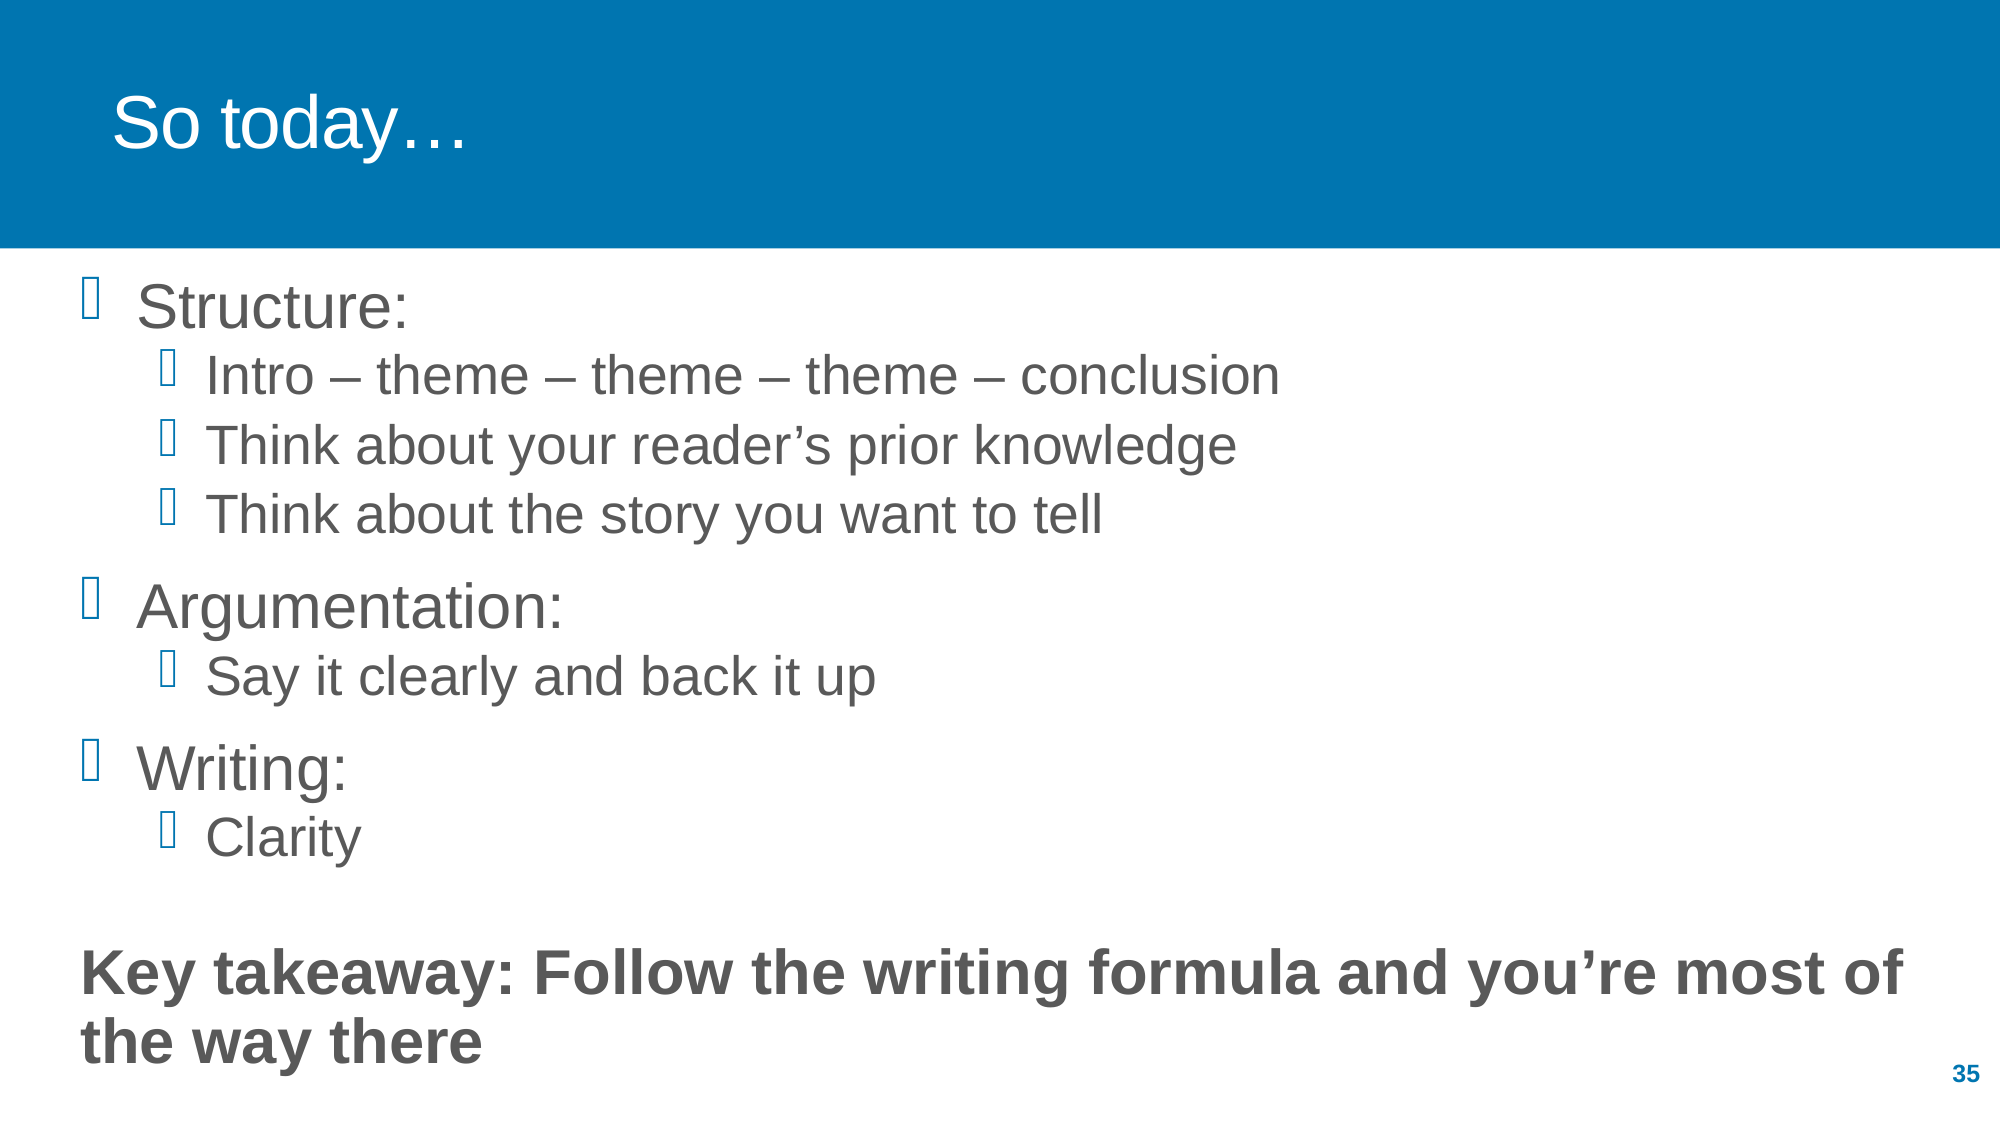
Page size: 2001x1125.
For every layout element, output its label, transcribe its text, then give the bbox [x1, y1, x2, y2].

title So today… [96, 15, 1910, 233]
slide_number 35 [1744, 1042, 1996, 1103]
list Structure: Intro – theme – theme – theme – conclusion Think about your reader’s prior knowledge Think about the story you want to tell Argumentation: Say it clearly and back it up Writing: Clarity Key takeaway: Follow the writing formula and you’re most of the way there [65, 265, 1953, 1085]
